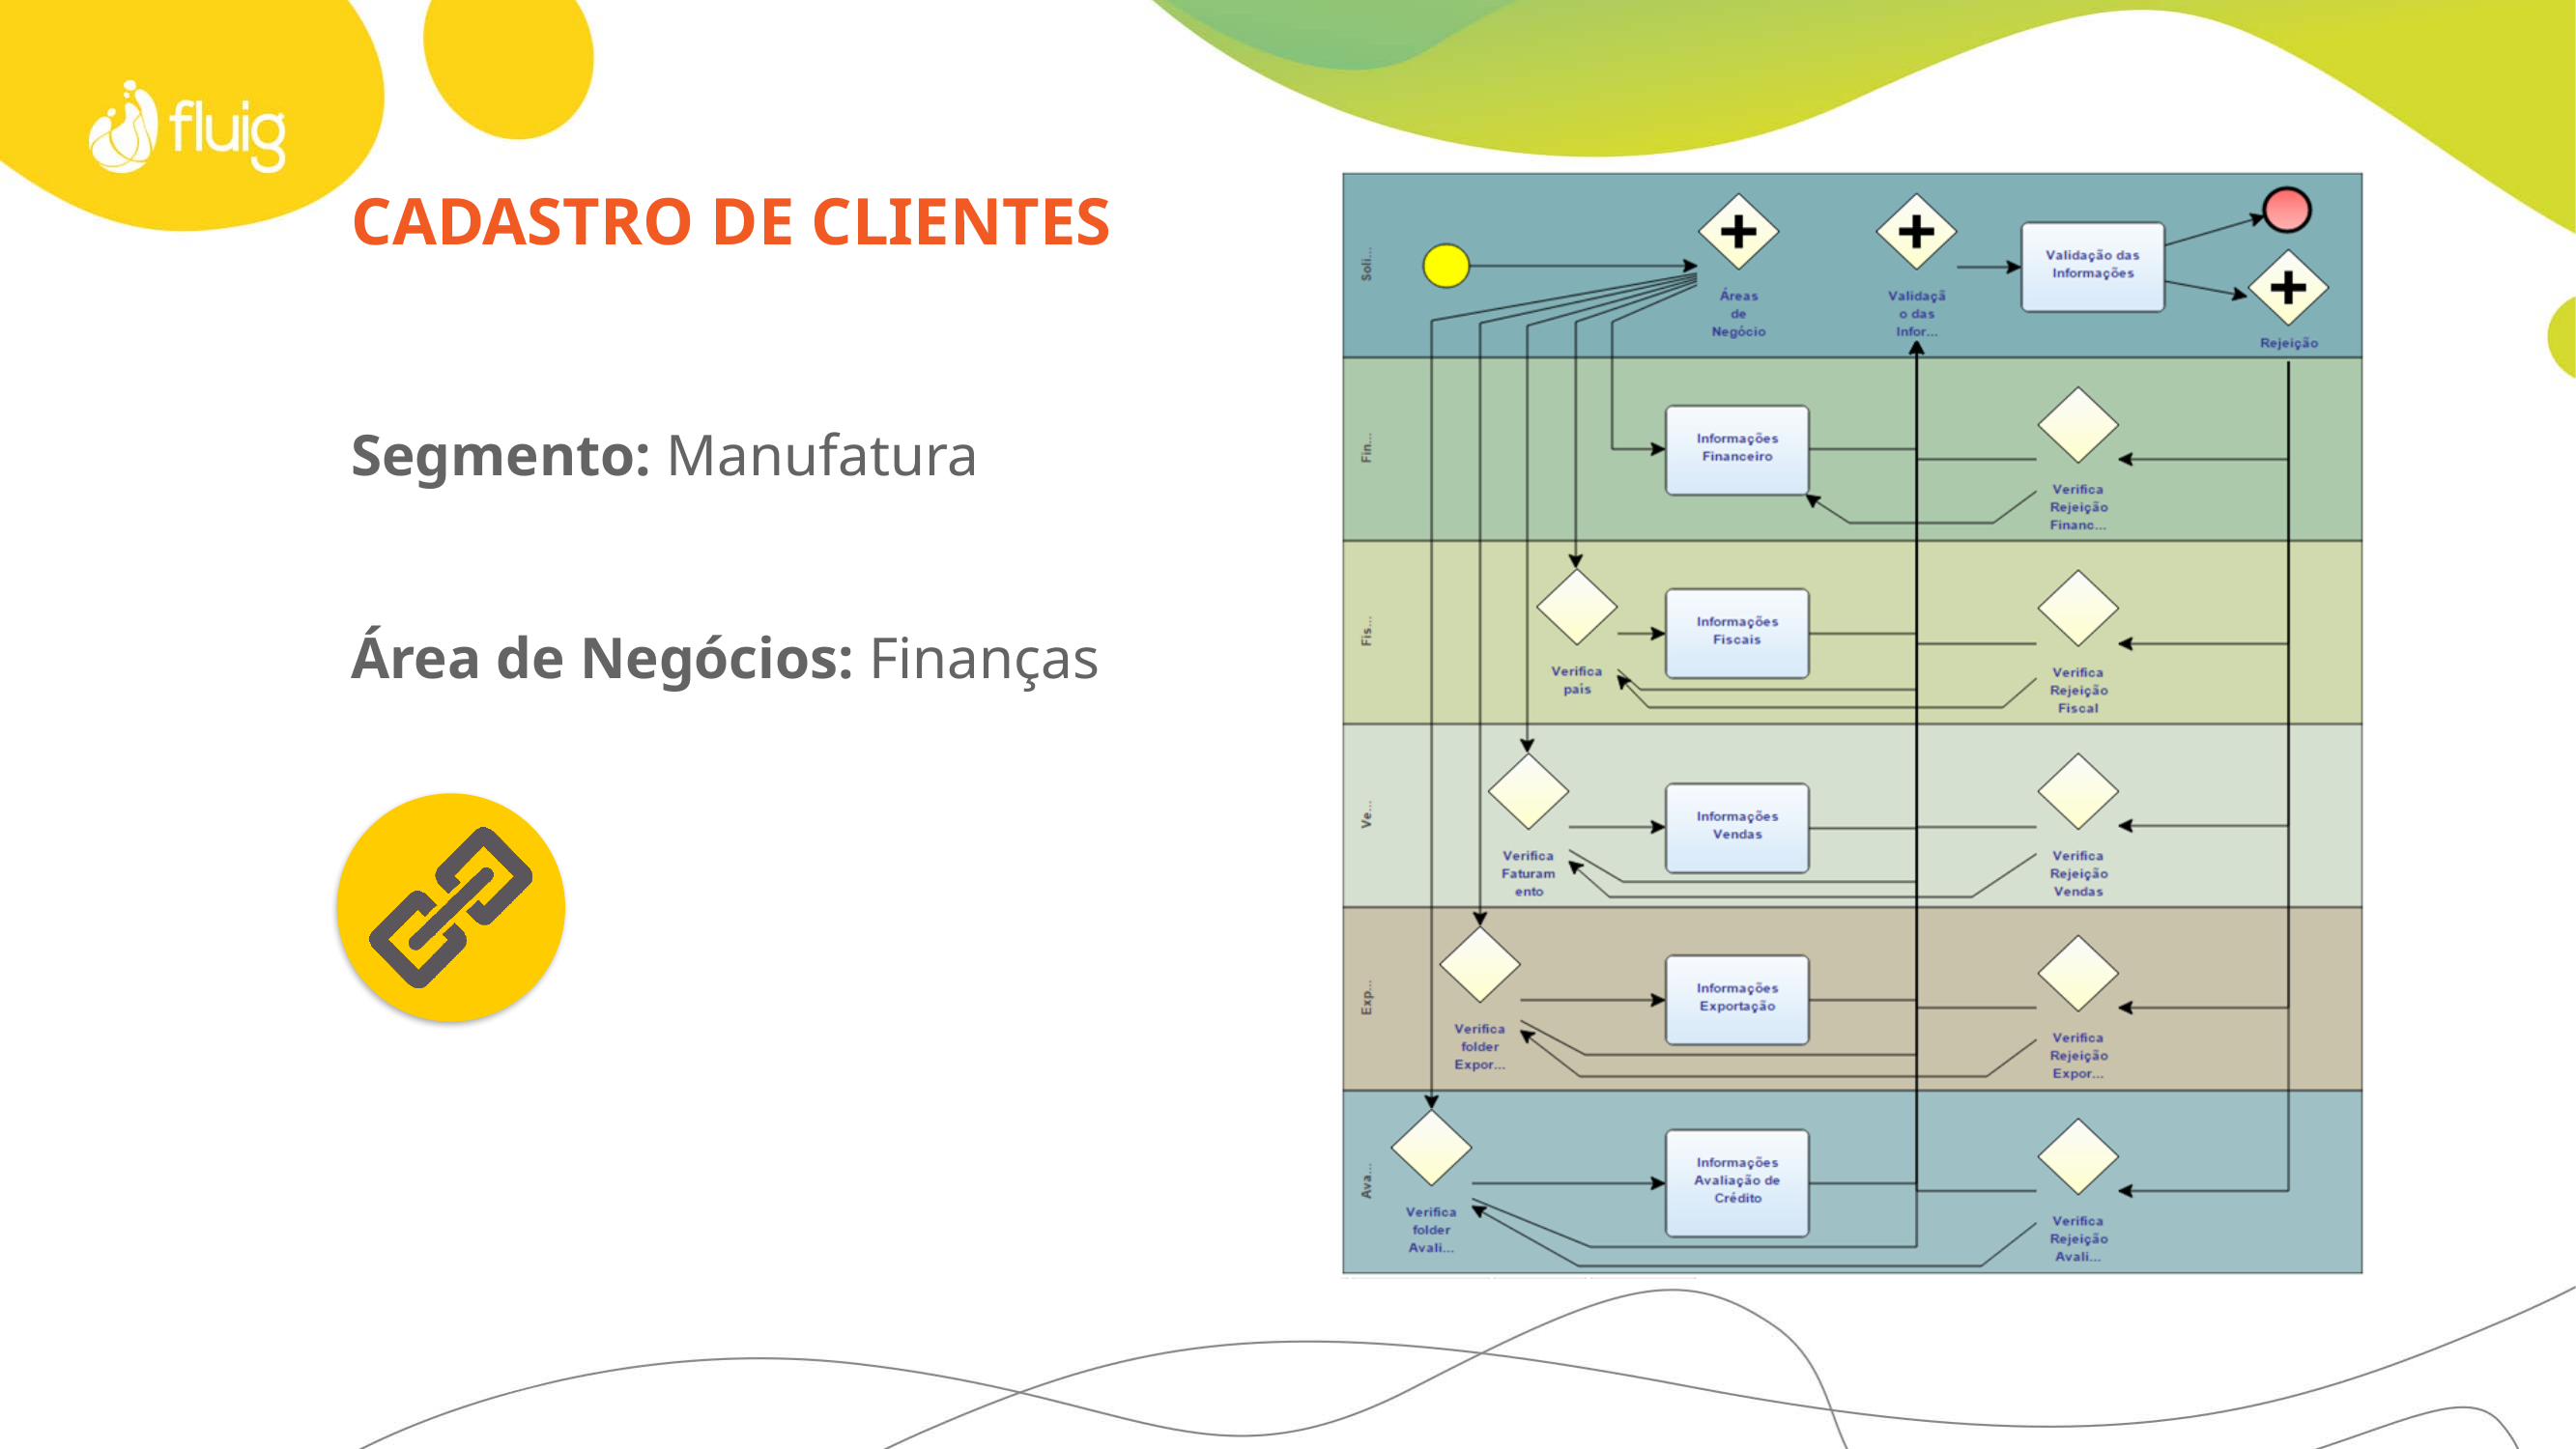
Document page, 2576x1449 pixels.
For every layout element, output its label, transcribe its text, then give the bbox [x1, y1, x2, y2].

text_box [336, 793, 566, 1022]
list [1340, 168, 2368, 1279]
text_box Segmento: Manufatura Área de Negócios: Finanças [336, 378, 1123, 697]
picture [0, 0, 2576, 1449]
title Cadastro de clientes [336, 173, 1335, 379]
